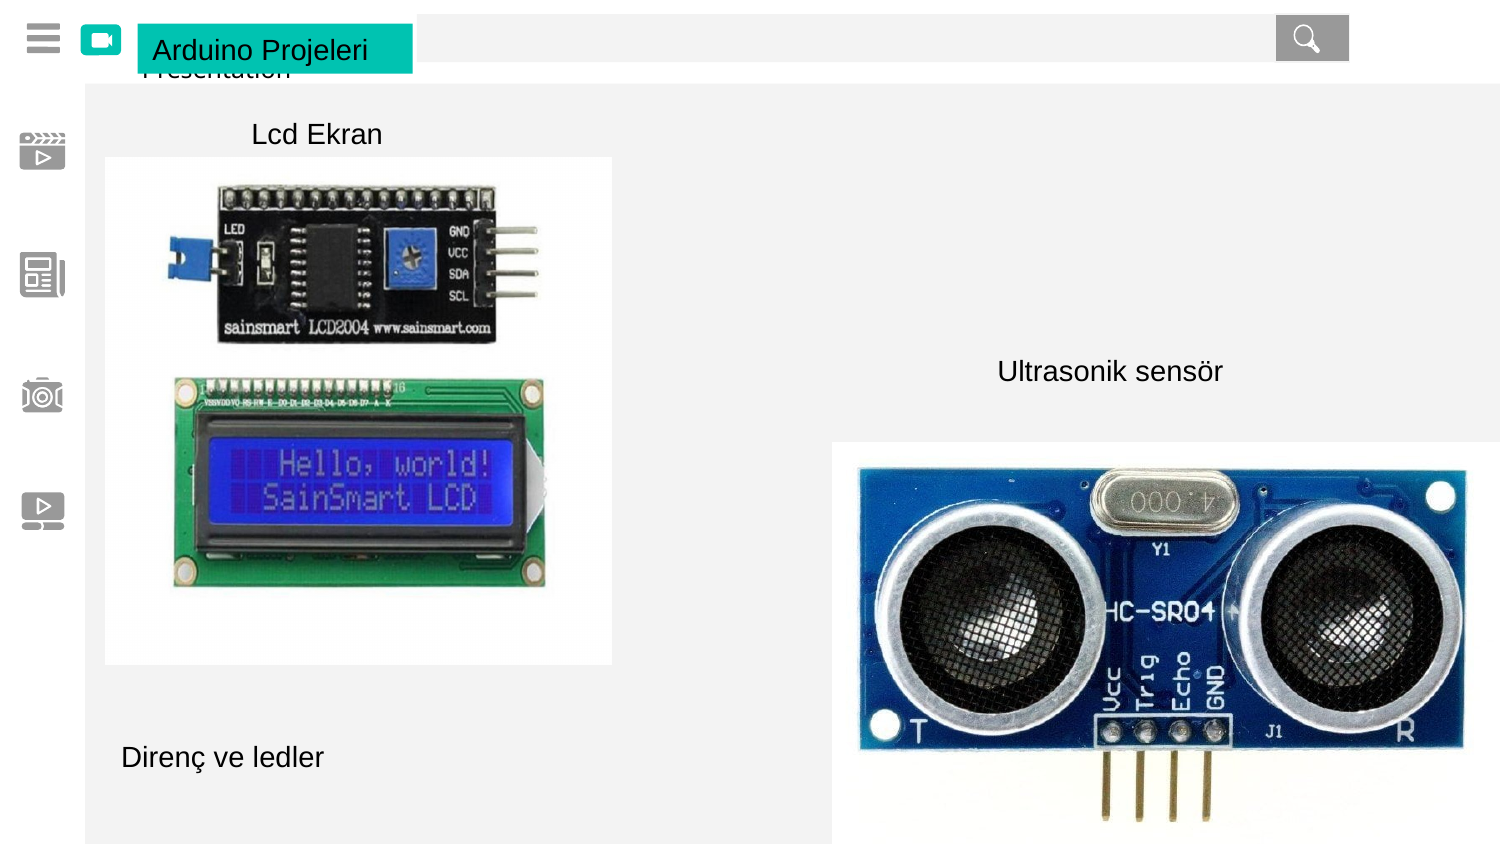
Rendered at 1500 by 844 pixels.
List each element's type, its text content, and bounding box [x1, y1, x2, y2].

text_box Direnç ve ledler [105, 730, 556, 781]
text_box Arduino Projeleri [137, 23, 413, 74]
text_box Ultrasonik sensör [982, 344, 1433, 395]
picture [832, 441, 1500, 844]
picture [105, 157, 613, 665]
text_box Lcd Ekran [236, 107, 687, 158]
